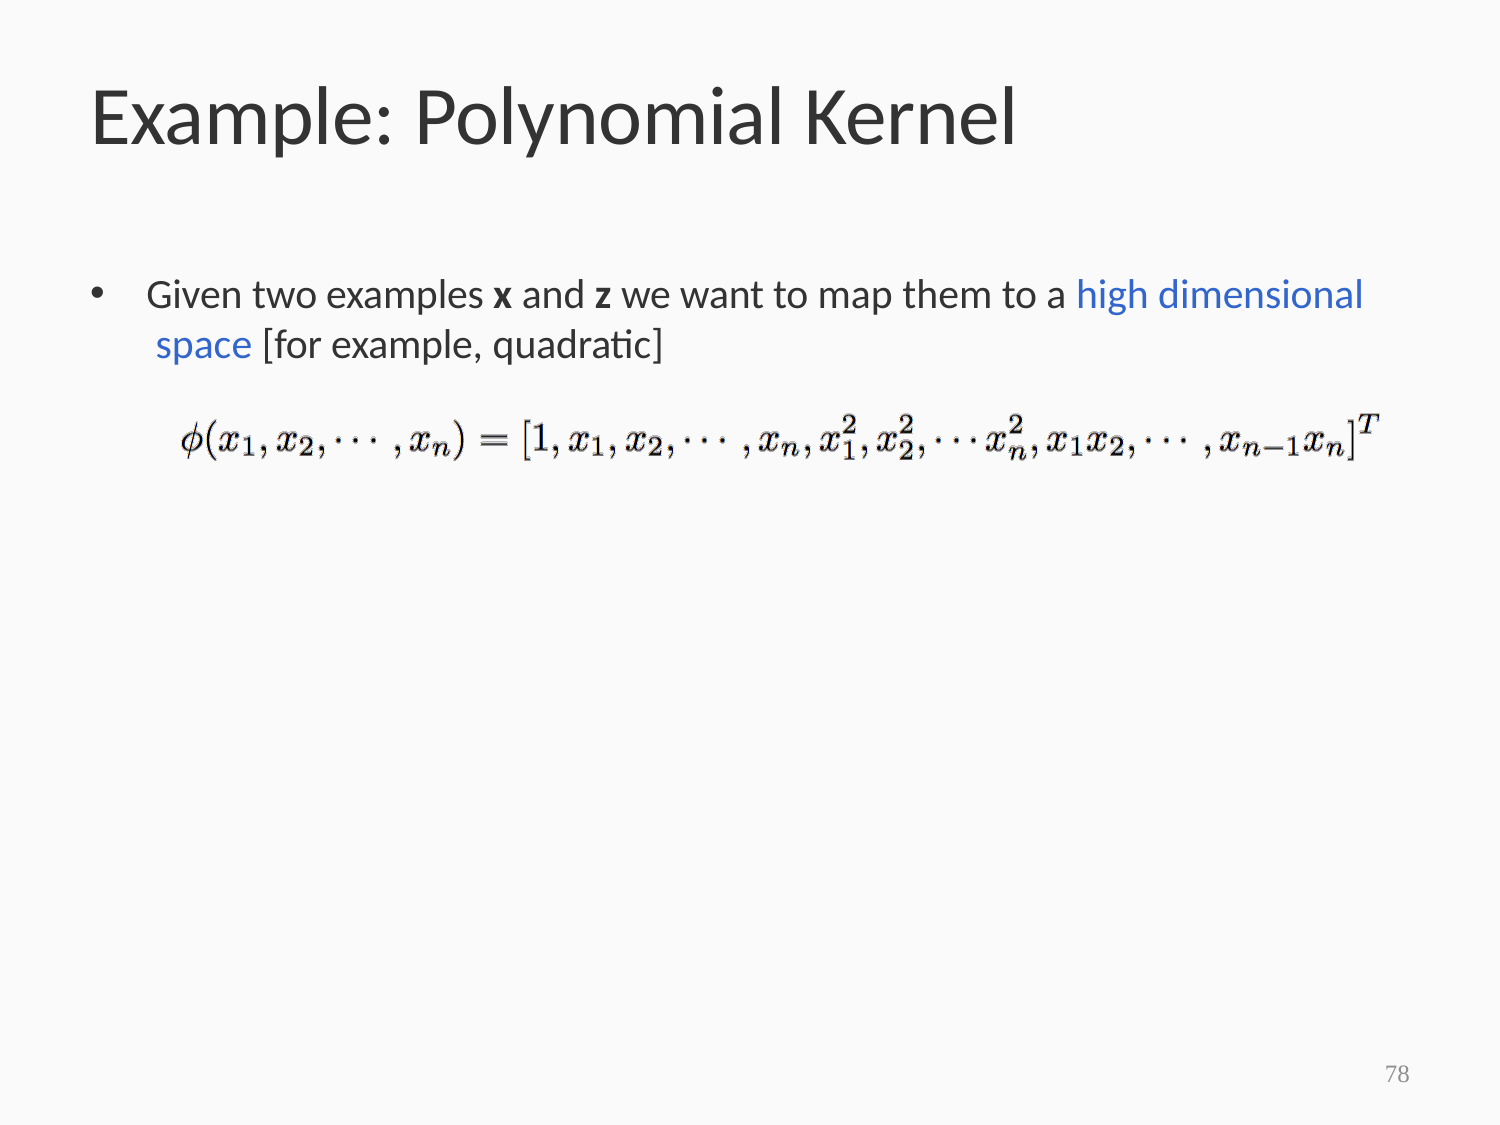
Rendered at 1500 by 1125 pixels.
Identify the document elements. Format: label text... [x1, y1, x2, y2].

text_box Given two examples x and z we want to map them to a high dimensional space [for example, quadratic] [87, 265, 1373, 368]
slide_number 78 [1378, 1057, 1416, 1125]
text_box [157, 386, 1386, 501]
title Example: Polynomial Kernel [87, 59, 1029, 250]
